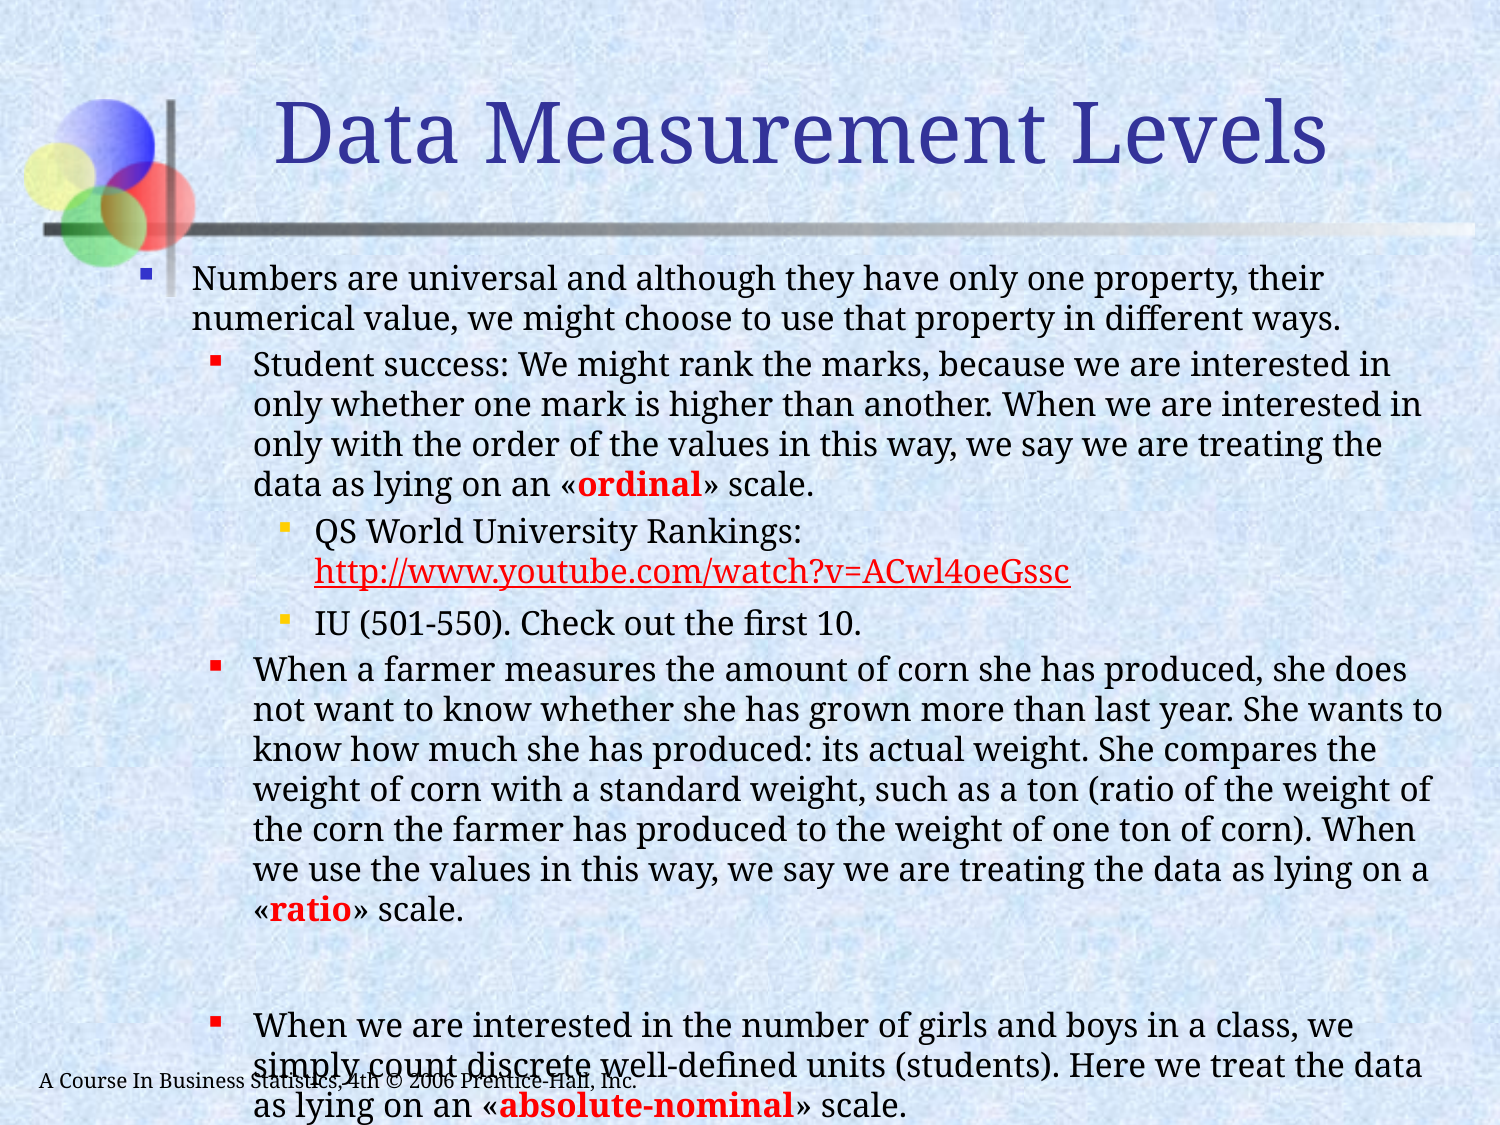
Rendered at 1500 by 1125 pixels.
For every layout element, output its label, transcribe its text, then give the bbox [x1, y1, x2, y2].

footer A Course In Business Statistics, 4th © 2006 Prentice-Hall, Inc. [24, 1050, 788, 1104]
picture [0, 0, 1500, 1125]
list Numbers are universal and although they have only one property, their numerical value, we might choose to use that property in different ways. Student success: We might rank the marks, because we are interested in only whether one mark is higher than another. When we are interested in only with the order of the values in this way, we say we are treating the data as lying on an «ordinal» scale. QS World University Rankings: http://www.youtube.com/watch?v=ACwl4oeGssc IU (501-550). Check out the first 10. When a farmer measures the amount of corn she has produced, she does not want to know whether she has grown more than last year. She wants to know how much she has produced: its actual weight. She compares the weight of corn with a standard weight, such as a ton (ratio of the weight of the corn the farmer has produced to the weight of one ton of corn). When we use the values in this way, we say we are treating the data as lying on a «ratio» scale. When we are interested in the number of girls and boys in a class, we simply count discrete well-defined units (students). Here we treat the data as lying on an «absolute-nominal» scale. [125, 249, 1463, 1025]
title Data Measurement Levels [162, 62, 1441, 188]
